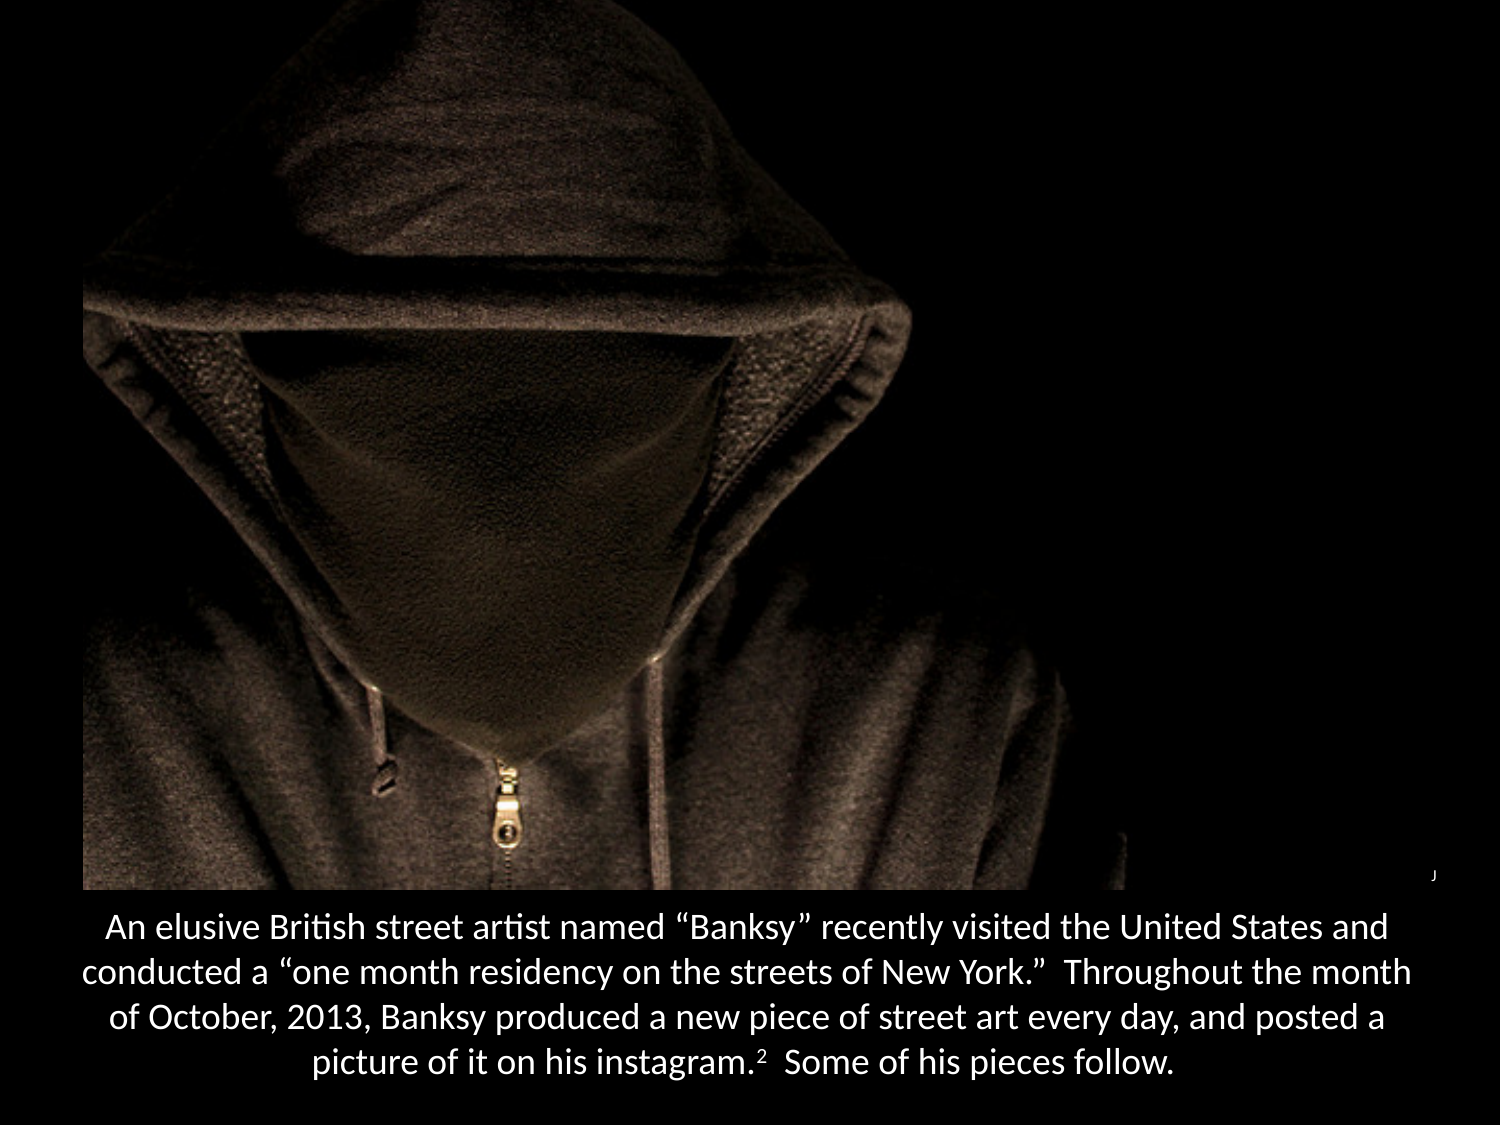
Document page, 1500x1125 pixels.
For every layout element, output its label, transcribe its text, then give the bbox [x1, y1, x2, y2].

picture [83, 0, 1417, 890]
text_box An elusive British street artist named “Banksy” recently visited the United States and conducted a “one month residency on the streets of New York.” Throughout the month of October, 2013, Banksy produced a new piece of street art every day, and posted a picture of it on his instagram.2 Some of his pieces follow. [60, 895, 1435, 1090]
text_box J [1422, 857, 1468, 893]
